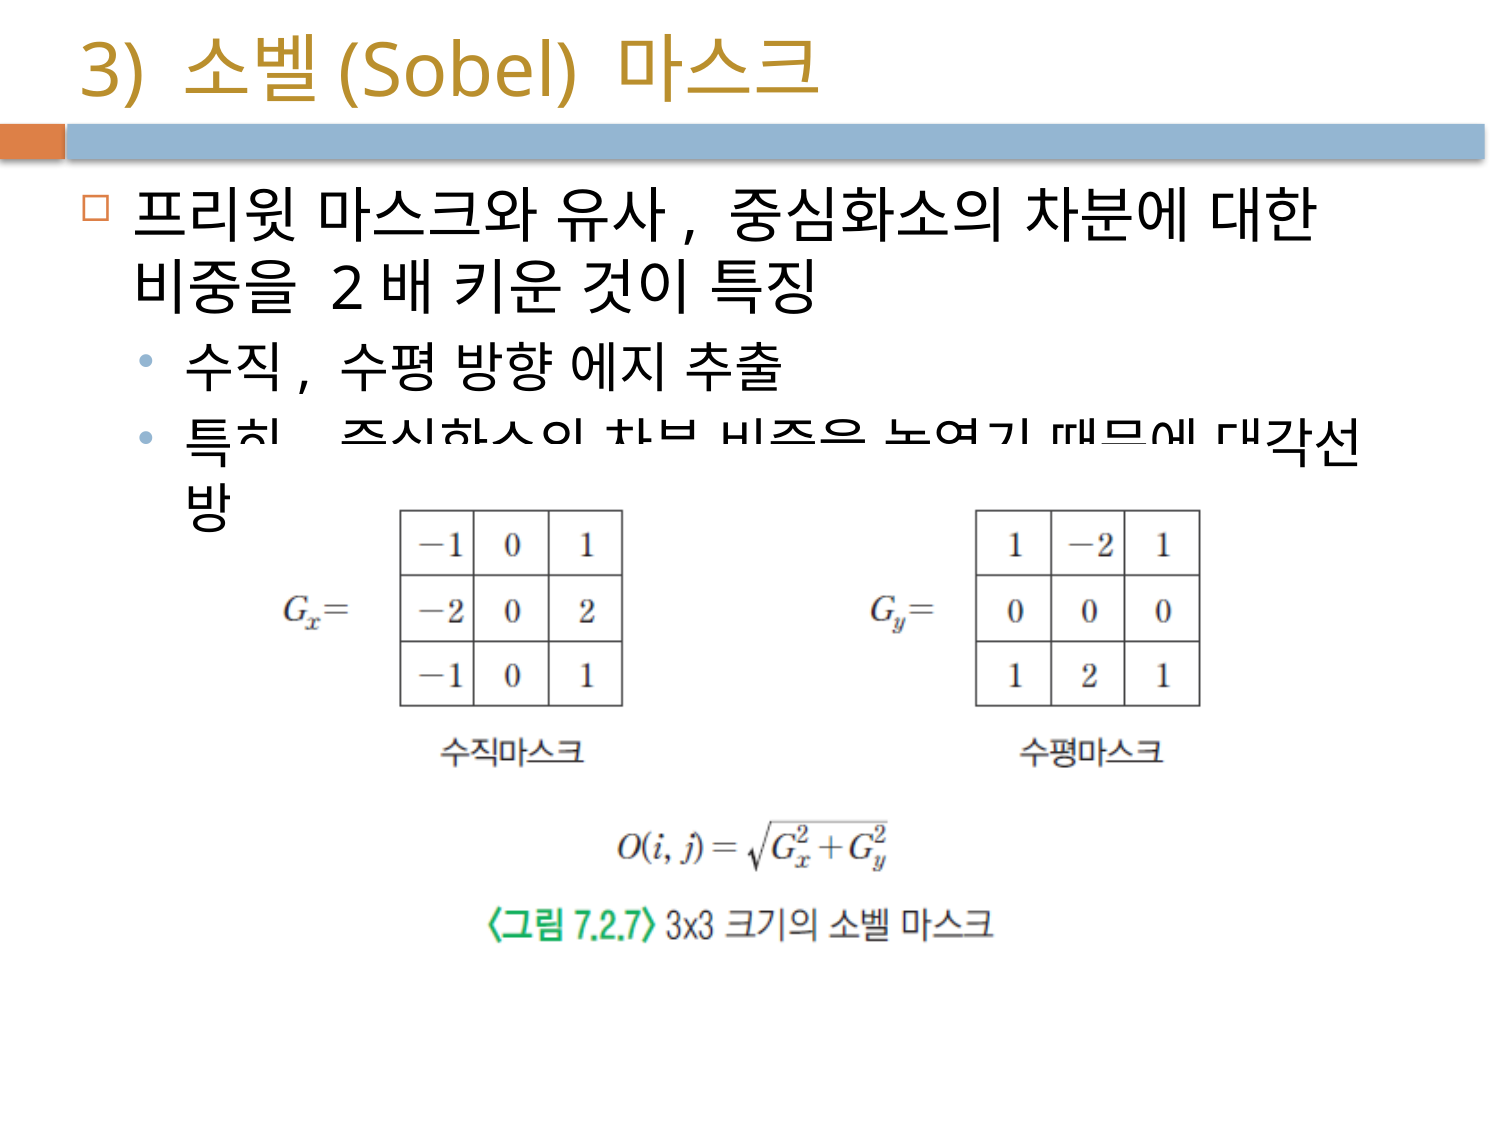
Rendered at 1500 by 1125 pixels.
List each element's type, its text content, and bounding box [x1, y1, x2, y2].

picture [229, 444, 1268, 989]
title 3) 소벨(Sobel) 마스크 [64, 7, 1471, 126]
list 프리윗 마스크와 유사, 중심화소의 차분에 대한 비중을 2배 키운 것이 특징 수직, 수평 방향 에지 추출 특히, 중심화소의 차분 비중을 높였기 때문에 대각선 방향 에지 검출 [64, 169, 1471, 1056]
